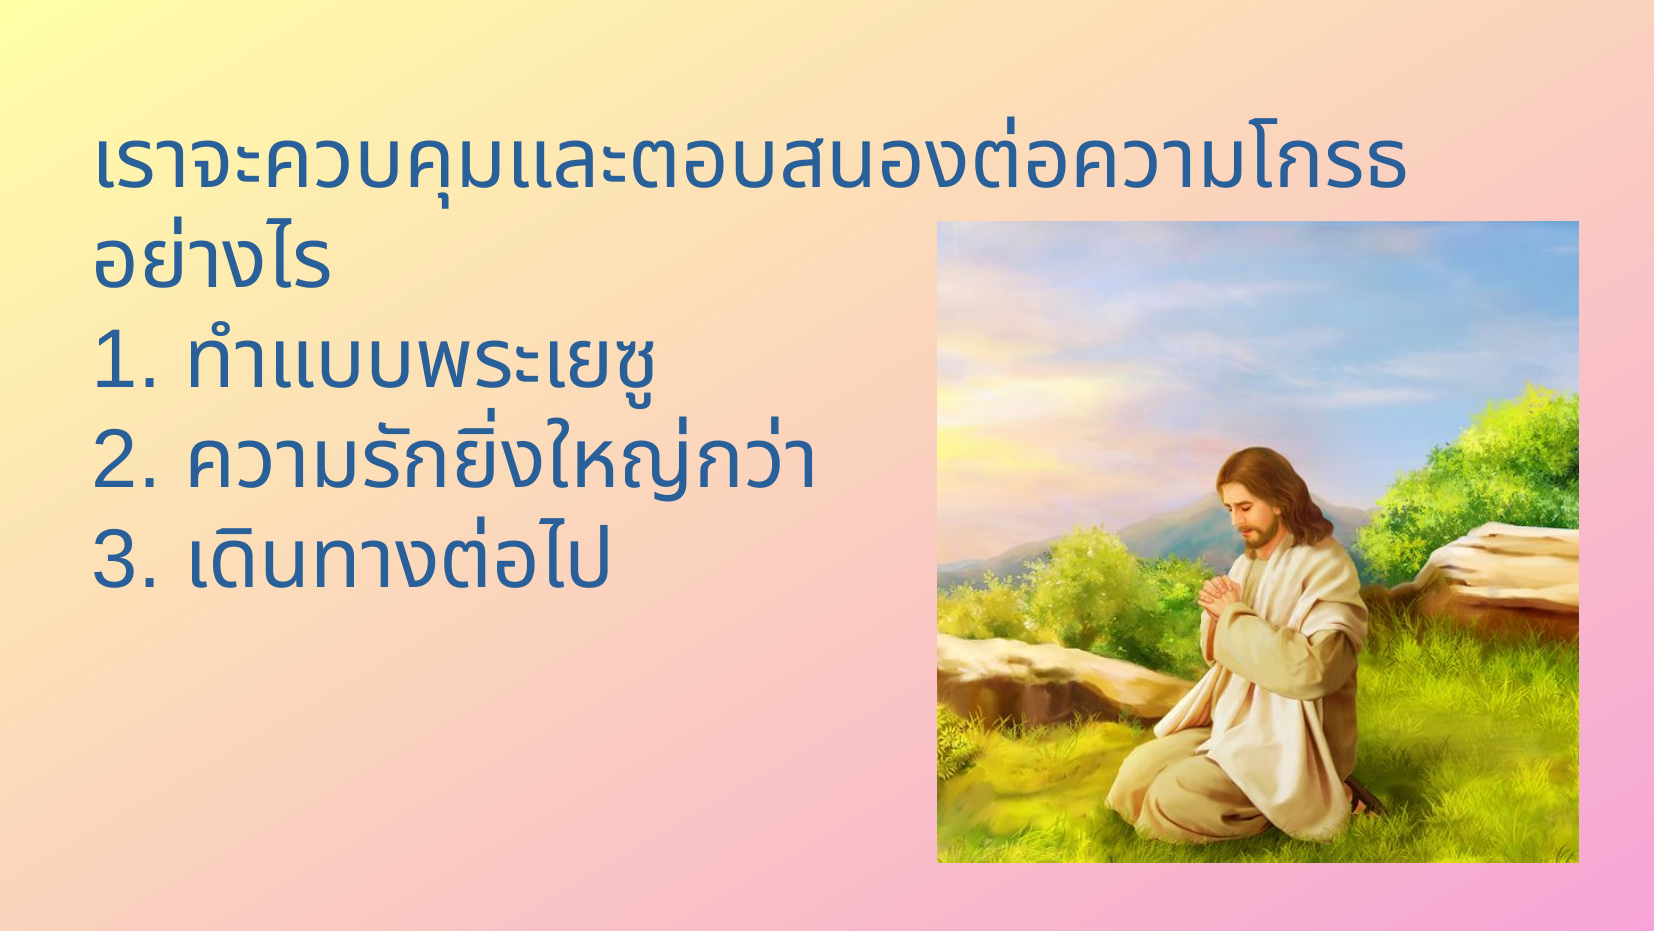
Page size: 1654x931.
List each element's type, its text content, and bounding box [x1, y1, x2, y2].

text_box เราจะควบคุมและตอบสนองต่อความโกรธอย่างไร 1. ทำแบบพระเยซู 2. ความรักยิ่งใหญ่กว่า 3. เดินทางต่อไป [77, 96, 1577, 612]
picture [937, 221, 1579, 863]
